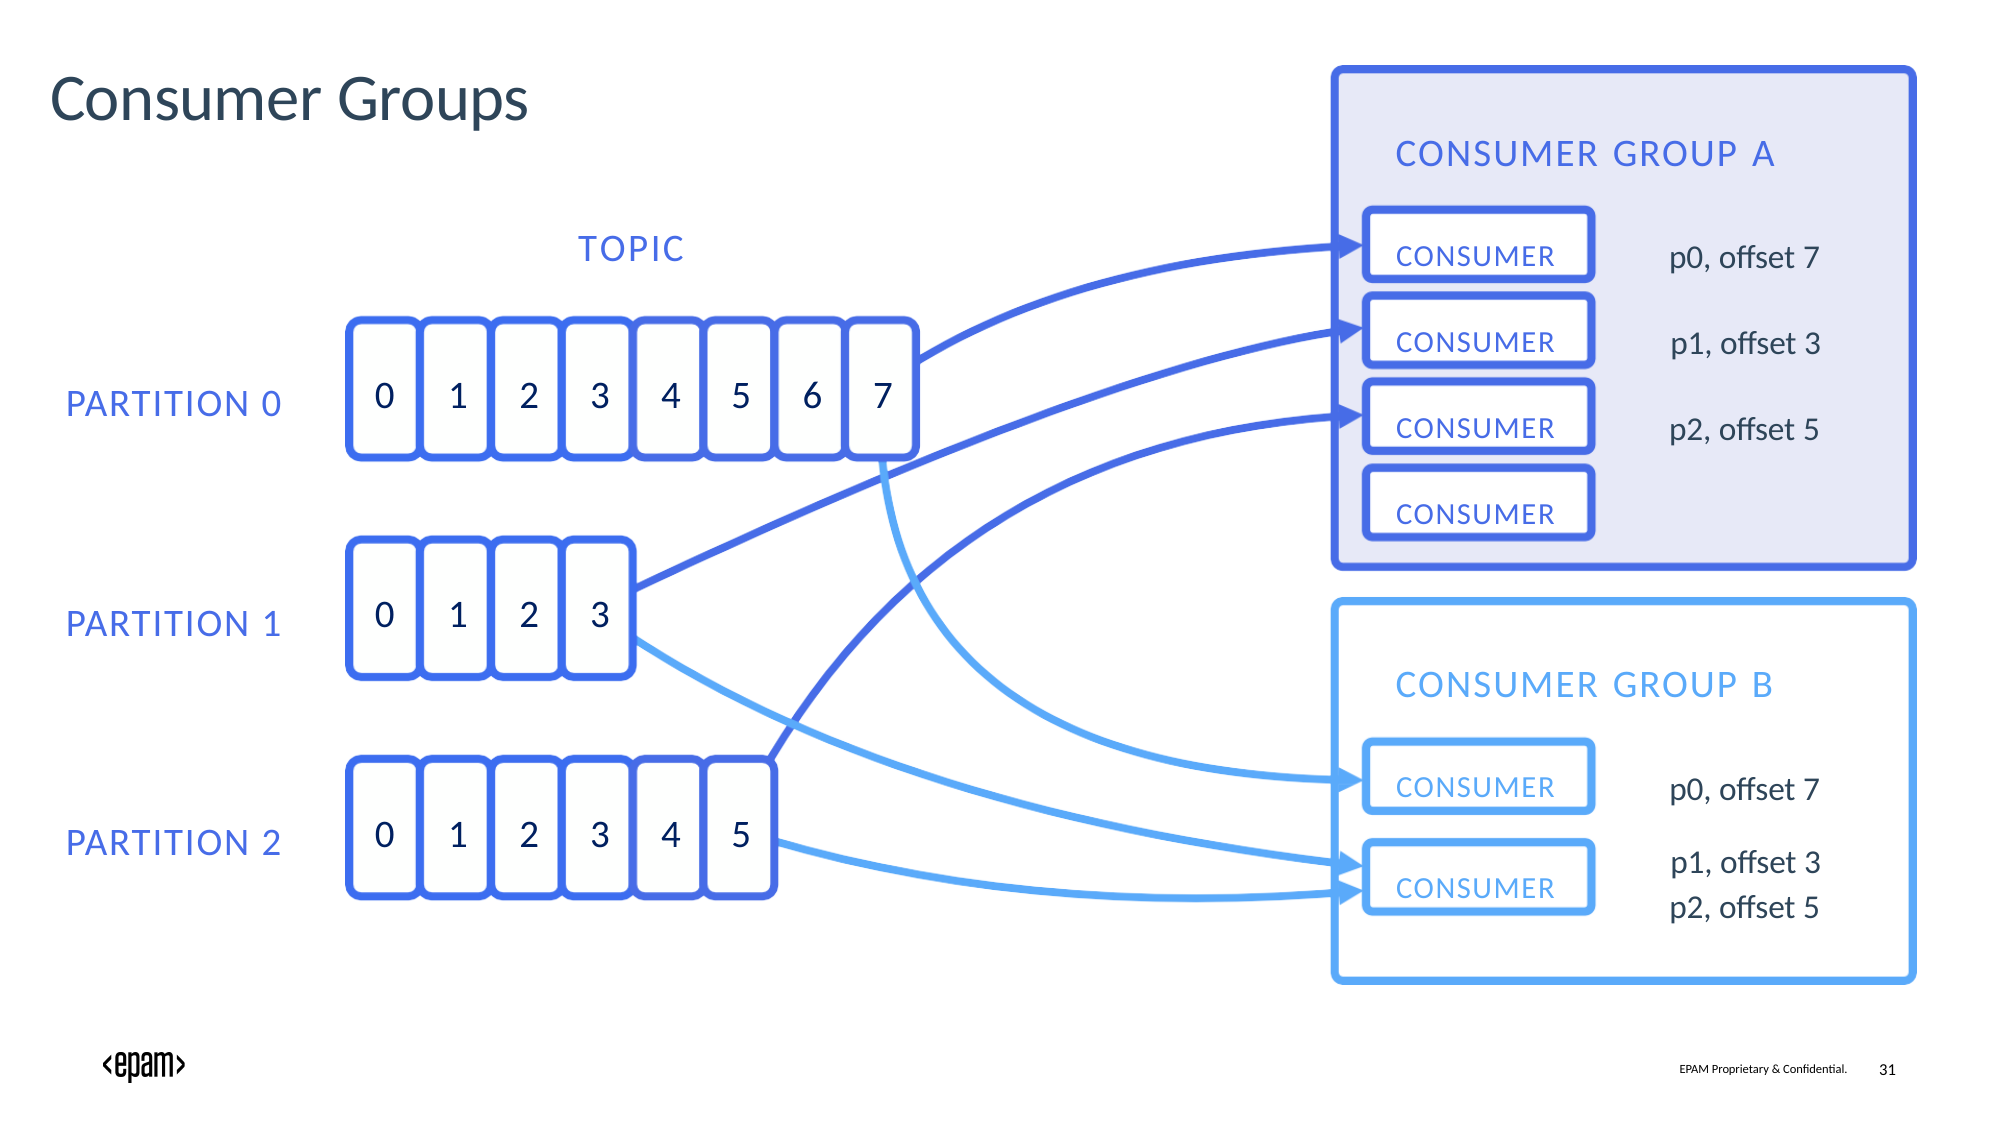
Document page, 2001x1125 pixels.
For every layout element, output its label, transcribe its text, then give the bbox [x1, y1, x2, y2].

text_box PARTITION 0 [63, 374, 291, 425]
text_box PARTITION 1 [63, 594, 291, 645]
text_box PARTITION 2 [63, 814, 291, 864]
picture [344, 65, 1917, 985]
title Consumer Groups [47, 51, 534, 242]
